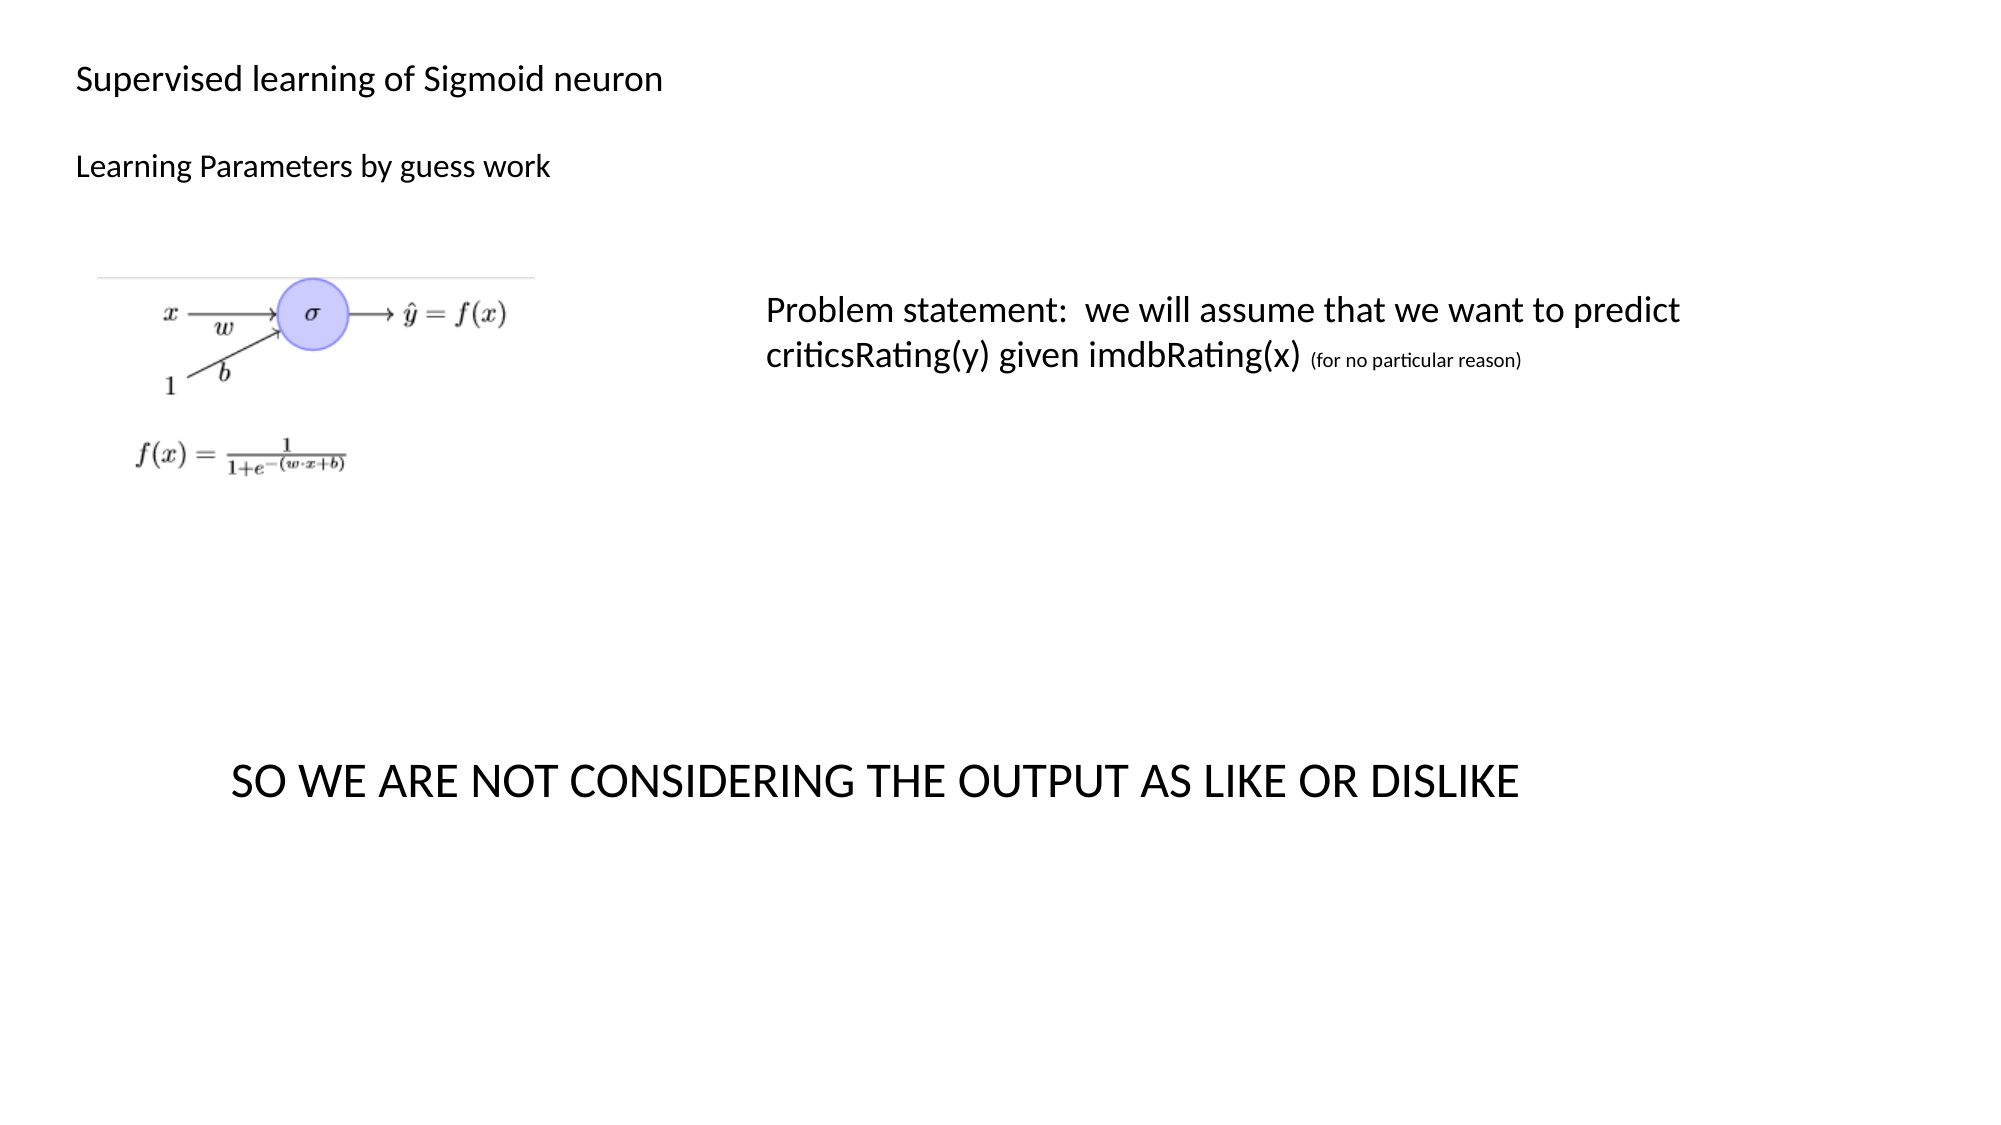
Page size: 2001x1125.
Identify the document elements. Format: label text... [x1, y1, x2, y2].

picture [96, 277, 535, 493]
text_box SO WE ARE NOT CONSIDERING THE OUTPUT AS LIKE OR DISLIKE [216, 740, 1842, 816]
text_box Supervised learning of Sigmoid neuron Learning Parameters by guess work [61, 46, 1501, 192]
text_box Problem statement: we will assume that we want to predict criticsRating(y) given imdbRating(x) (for no particular reason) [751, 277, 1857, 428]
